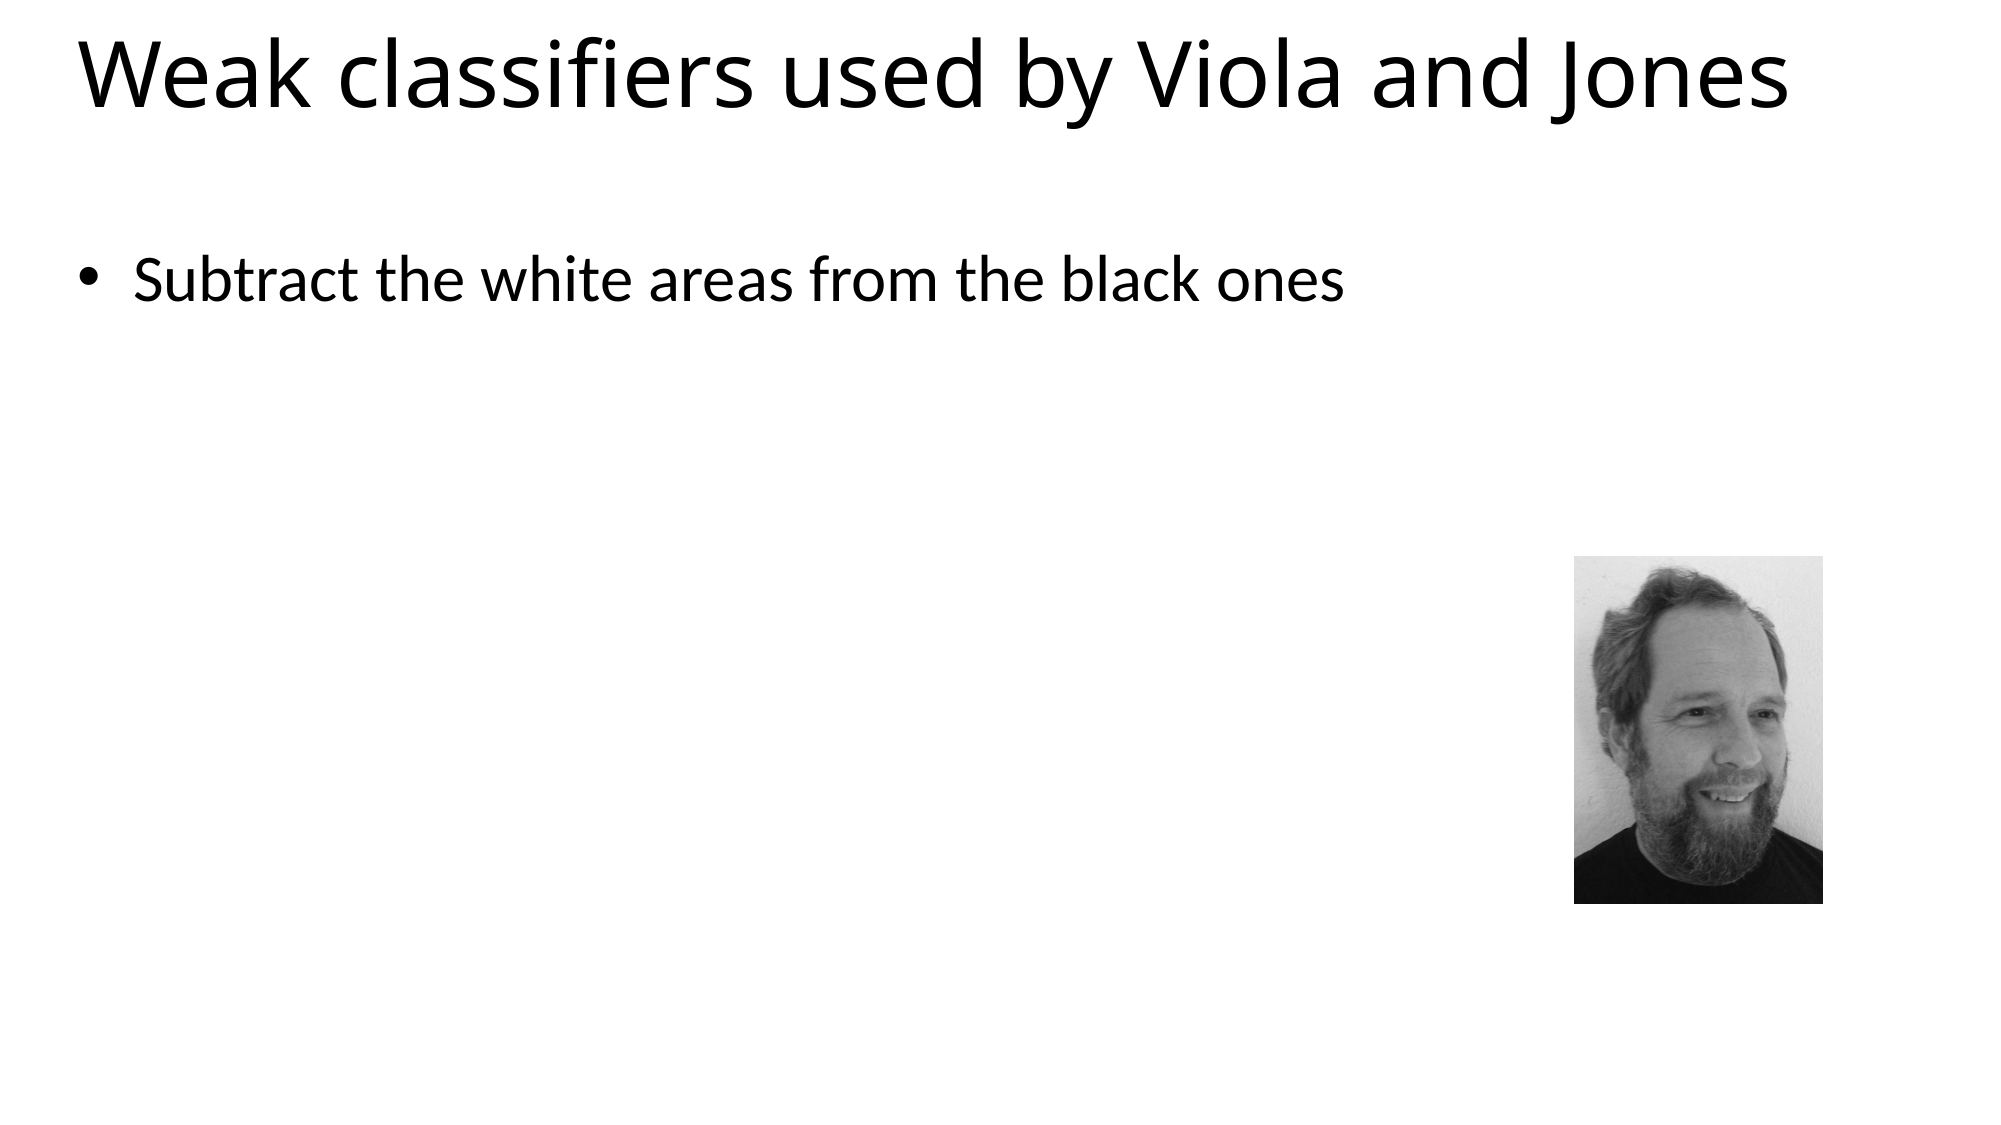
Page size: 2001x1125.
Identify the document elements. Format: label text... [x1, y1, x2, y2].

title Weak classifiers used by Viola and Jones [62, 29, 1953, 205]
picture [1574, 555, 1823, 904]
list Subtract the white areas from the black ones [62, 227, 1953, 1096]
